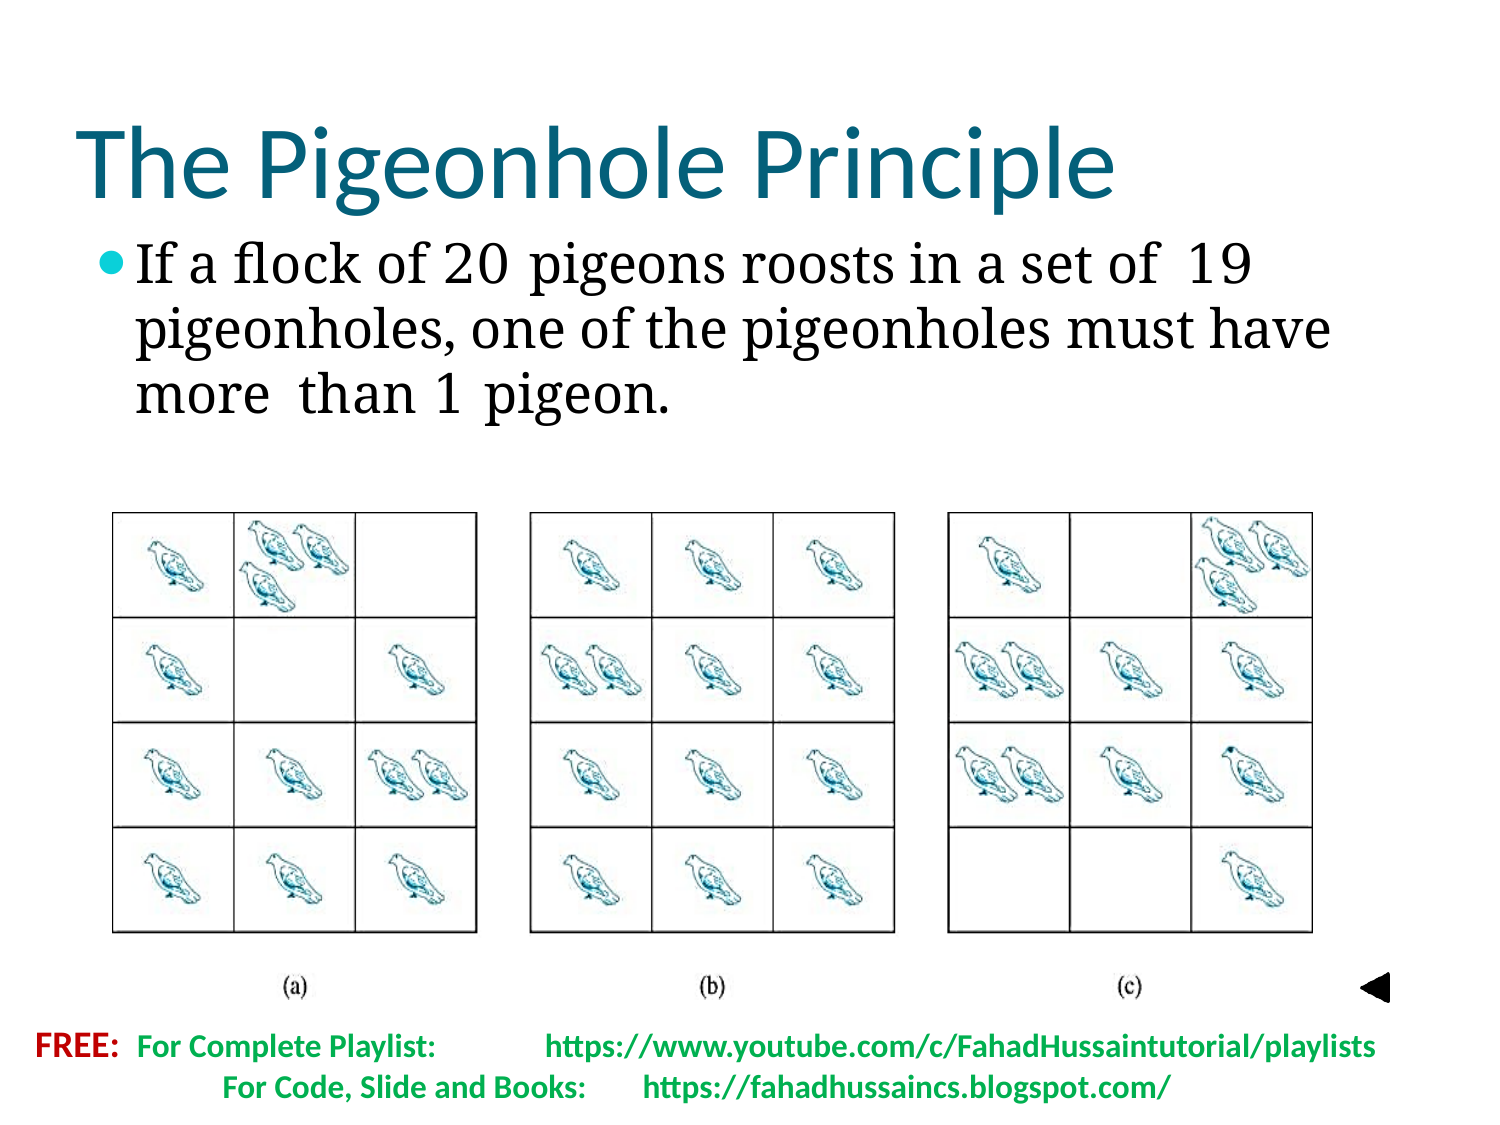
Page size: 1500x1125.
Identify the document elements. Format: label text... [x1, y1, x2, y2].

text_box FREE: For Complete Playlist: https://www.youtube.com/c/FahadHussaintutorial/playlists For Code, Slide and Books: https://fahadhussaincs.blogspot.com/ [20, 1012, 1480, 1113]
title The Pigeonhole Principle [72, 60, 1123, 251]
picture [1360, 972, 1390, 1003]
picture [112, 512, 1313, 1000]
text_box If a flock of 20 pigeons roosts in a set of 19 pigeonholes, one of the pigeonholes must have more than 1 pigeon. [87, 227, 1360, 425]
